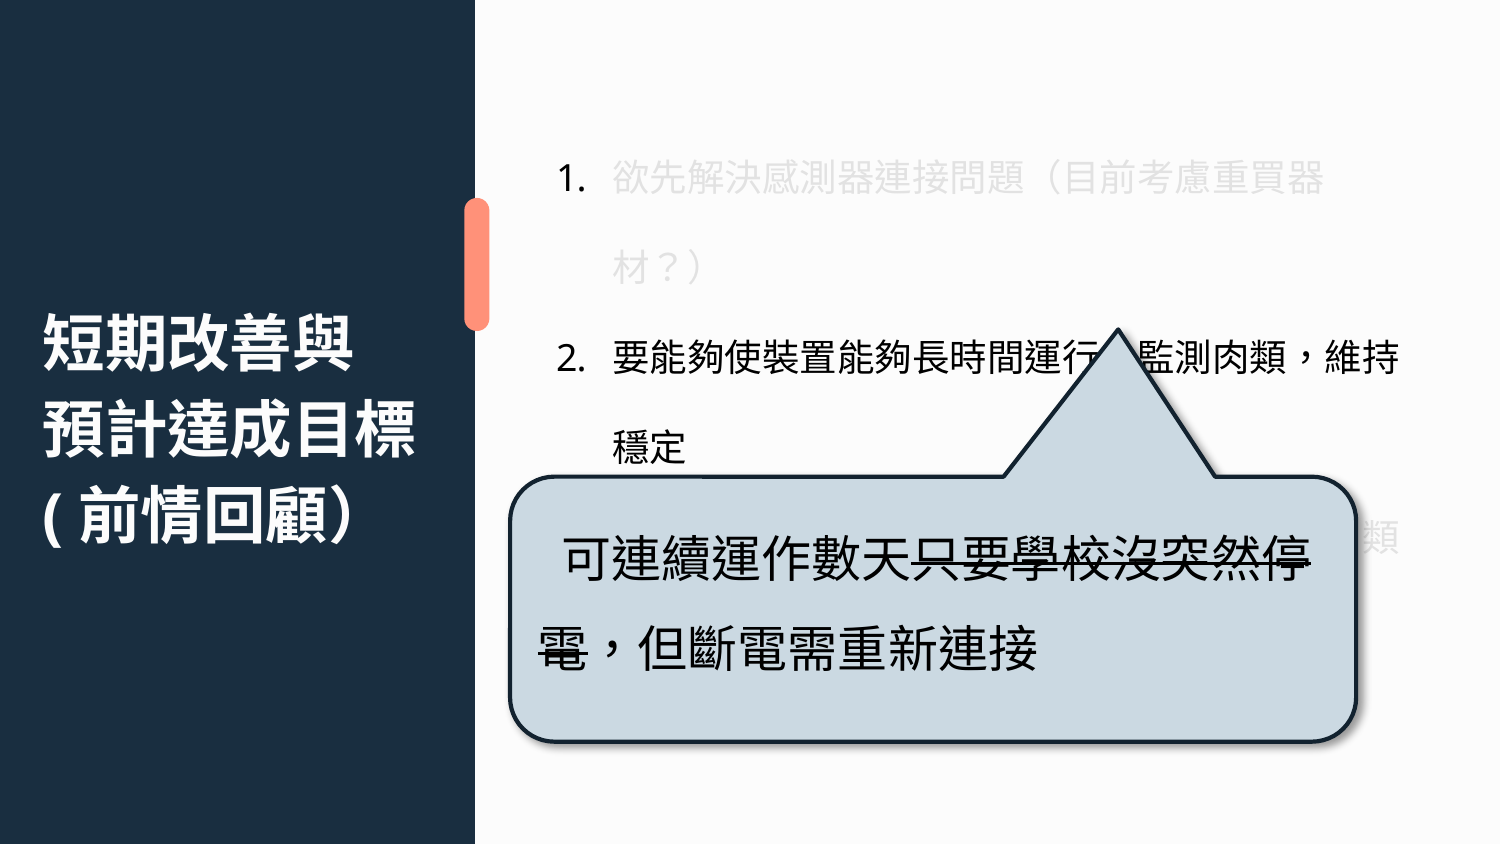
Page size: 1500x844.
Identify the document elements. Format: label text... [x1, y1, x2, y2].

text_box 可連續運作數天只要學校沒突然停電，但斷電需重新連接 [507, 327, 1359, 744]
text_box 欲先解決感測器連接問題（目前考慮重買器材？） 要能夠使裝置能夠長時間運行，監測肉類，維持穩定 設計肉類判別流程，該流程需可以明確判定肉類是否已腐敗 [541, 101, 1442, 657]
title 短期改善與 預計達成目標 (前情回顧） [27, 280, 439, 563]
text_box [464, 197, 490, 332]
